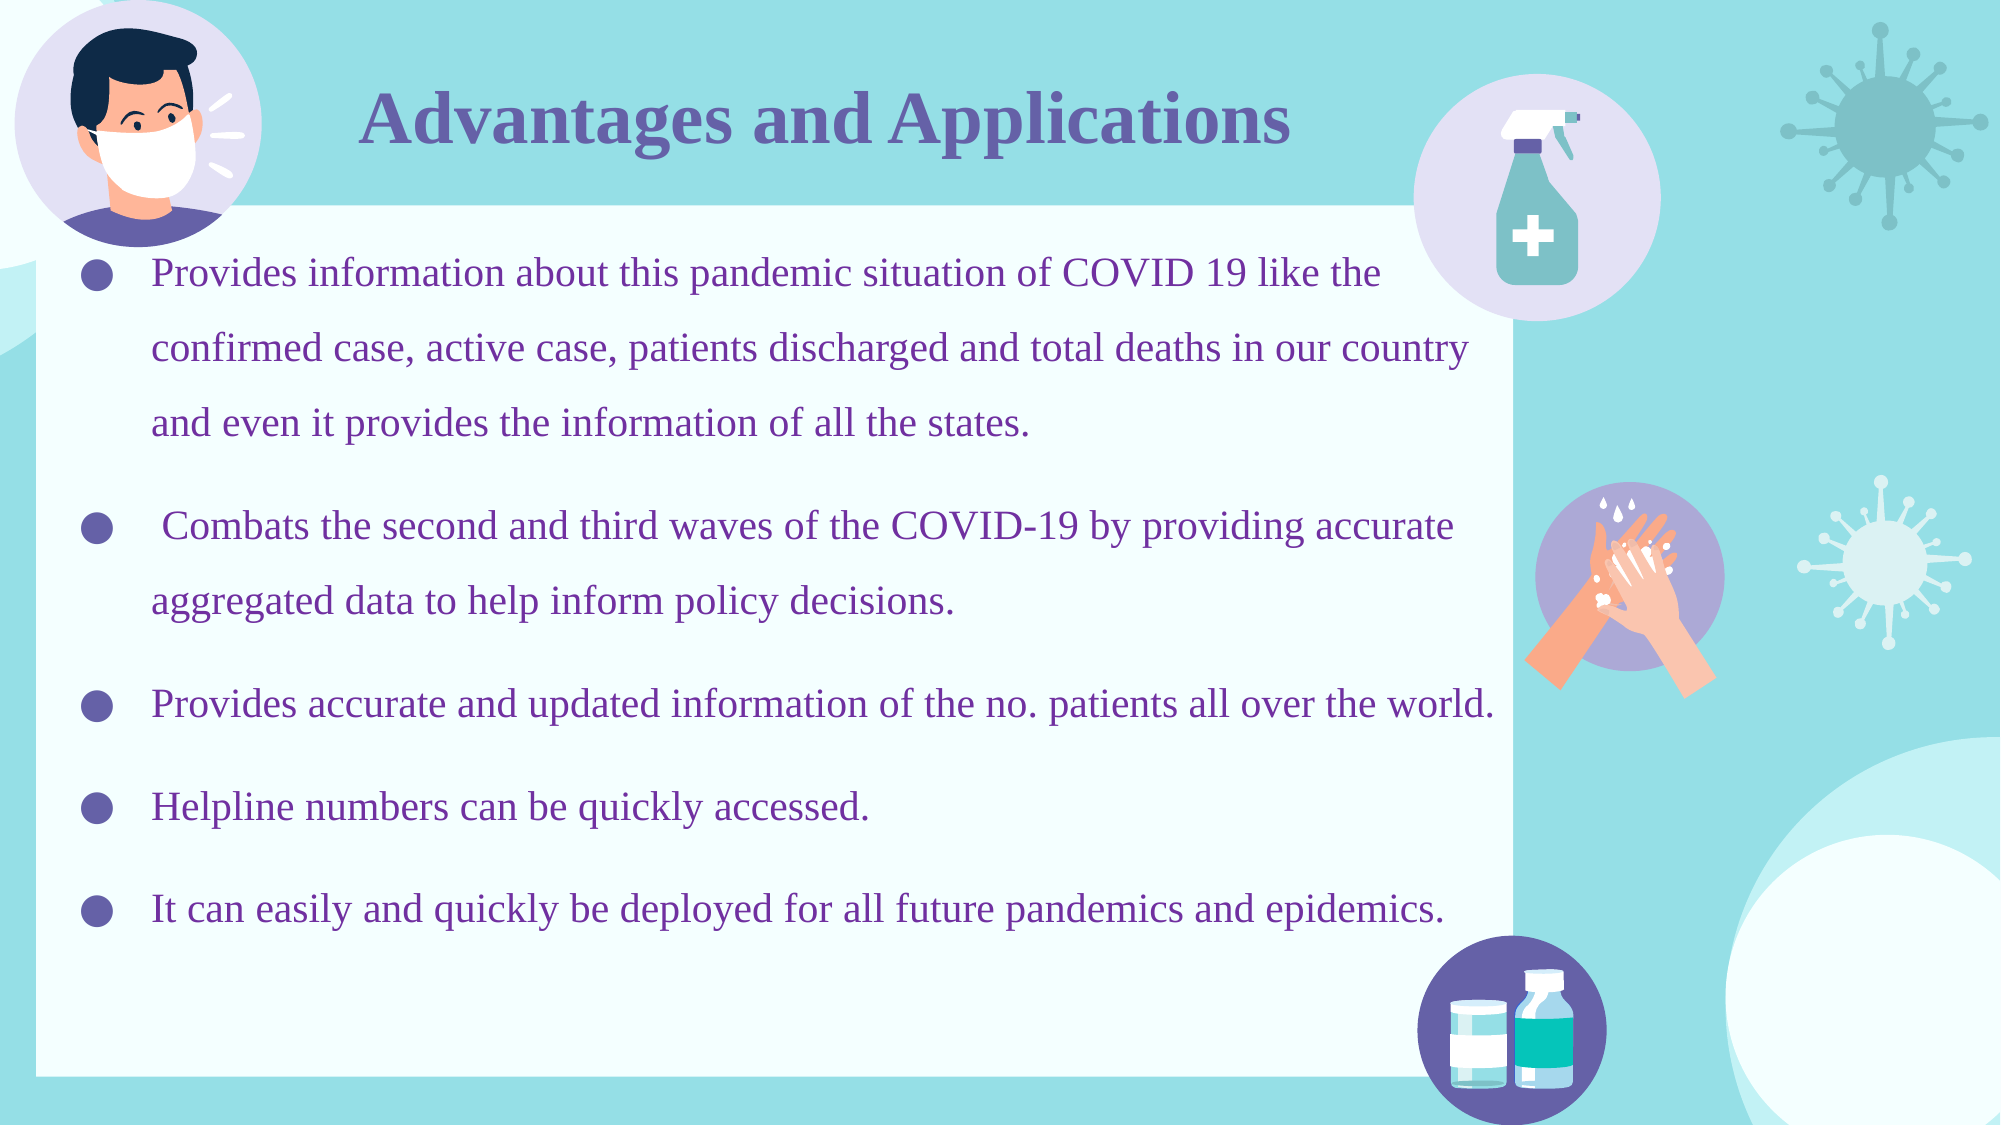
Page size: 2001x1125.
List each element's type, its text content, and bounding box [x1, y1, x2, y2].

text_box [14, 0, 262, 248]
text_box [1417, 935, 1607, 1125]
title Advantages and Applications [268, 53, 1406, 179]
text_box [1413, 73, 1662, 322]
list Provides information about this pandemic situation of COVID 19 like the confirmed case, active case, patients discharged and total deaths in our country and even it provides the information of all the states. Combats the second and third waves of the COVID-19 by providing accurate aggregated data to help inform policy decisions. Provides accurate and updated information of the no. patients all over the world. Helpline numbers can be quickly accessed. It can easily and quickly be deployed for all future pandemics and epidemics. [34, 203, 1515, 1079]
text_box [1524, 481, 1725, 700]
